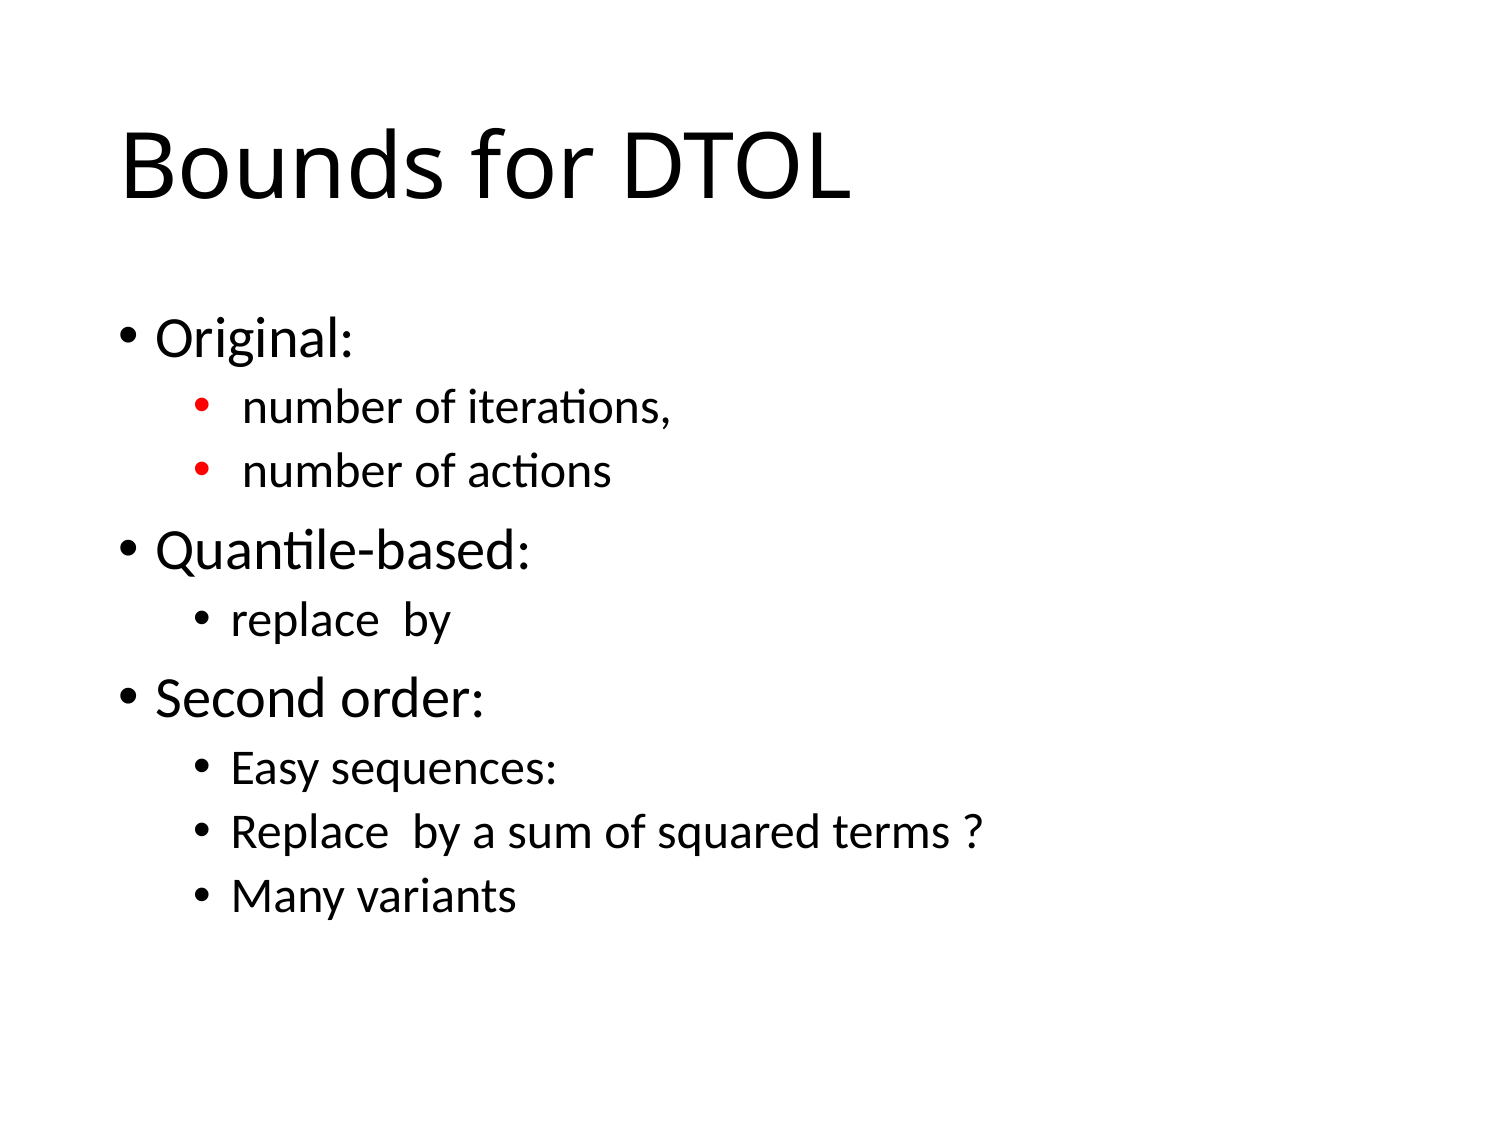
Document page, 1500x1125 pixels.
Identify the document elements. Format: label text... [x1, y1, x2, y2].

title Bounds for DTOL [103, 59, 1397, 278]
